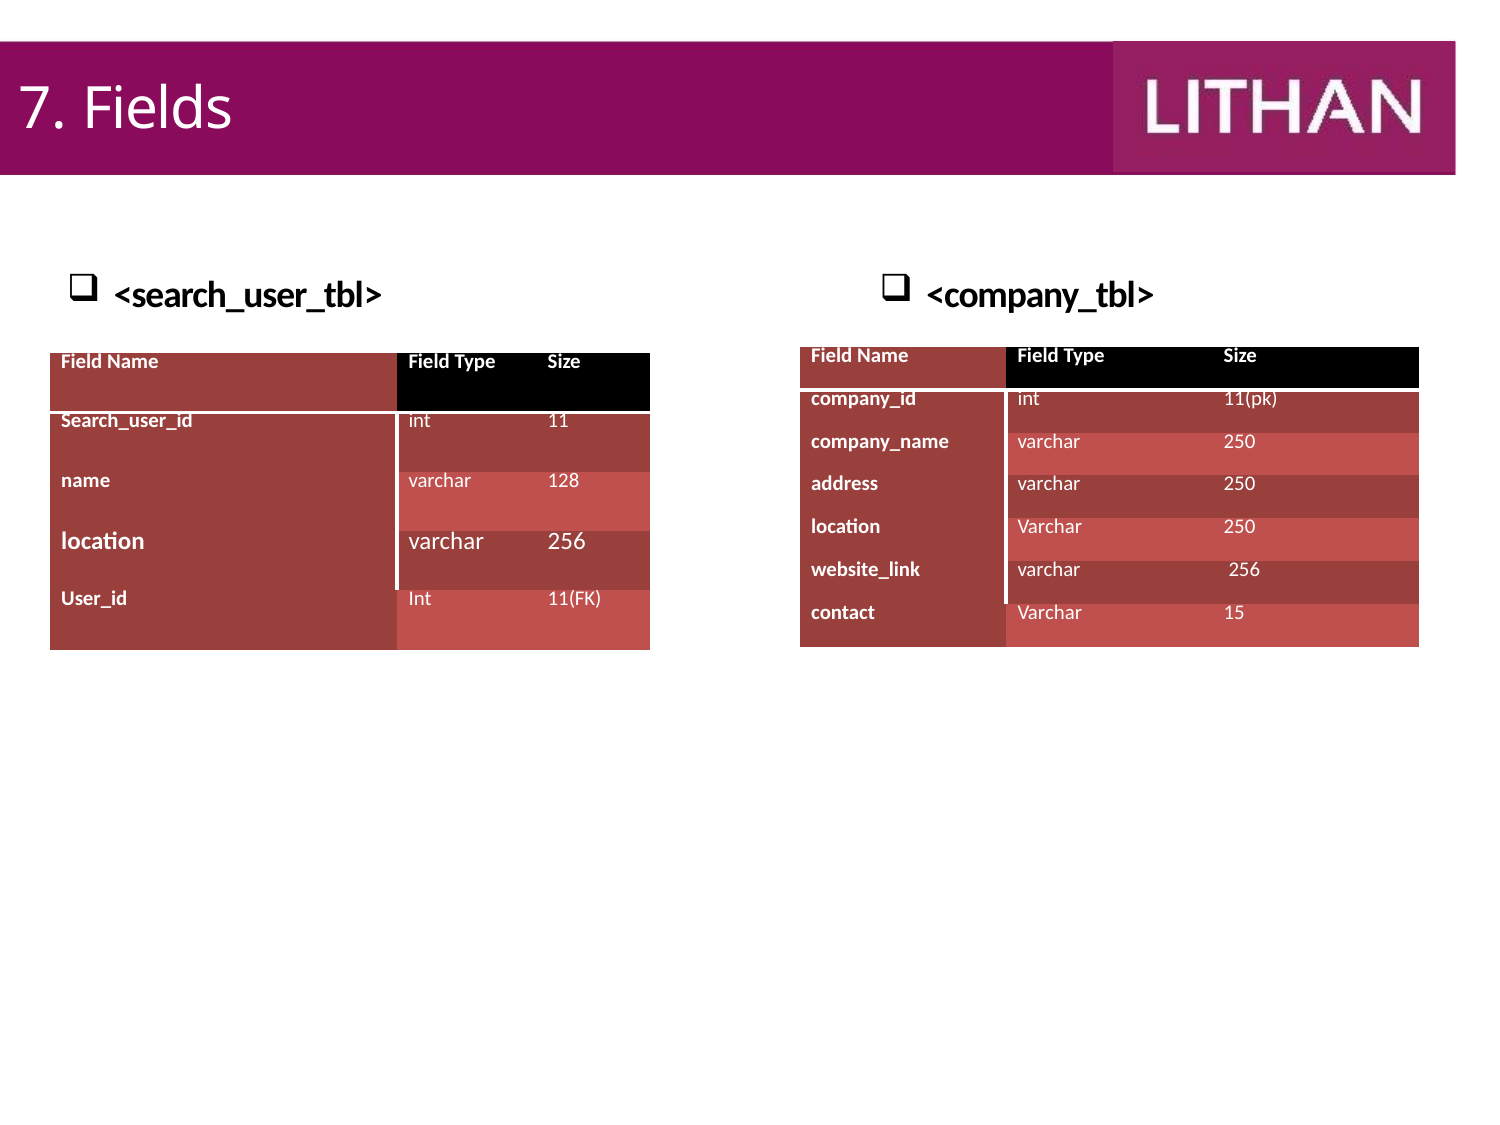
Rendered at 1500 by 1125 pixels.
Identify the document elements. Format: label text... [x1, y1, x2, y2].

table_cell 128 [536, 472, 650, 531]
table_cell 250 [1213, 475, 1419, 518]
table_cell varchar [399, 472, 536, 531]
text_box <search_user_tbl> [50, 262, 398, 323]
table_header Size [536, 353, 650, 411]
table_cell varchar [1008, 433, 1213, 475]
table_cell 250 [1213, 518, 1419, 561]
table_header Field Type [1006, 347, 1213, 388]
table_cell Varchar [1006, 604, 1213, 647]
table_header Field Type [397, 353, 536, 411]
table_cell company_name [800, 433, 1004, 475]
table_cell 256 [1213, 561, 1419, 604]
table_cell company_id [800, 392, 1004, 433]
table_cell 15 [1213, 604, 1419, 647]
table_cell 11(pk) [1213, 392, 1419, 433]
table_cell 250 [1213, 433, 1419, 475]
table_cell name [50, 472, 395, 531]
table_cell varchar [1008, 561, 1213, 604]
text_box <company_tbl> [862, 262, 1170, 323]
table_cell website_link [800, 561, 1004, 604]
table_cell int [399, 414, 536, 472]
table_cell User_id [50, 590, 397, 650]
table_header Field Name [800, 347, 1006, 388]
table_cell address [800, 475, 1004, 518]
picture [0, 38, 1457, 179]
table_cell int [1008, 392, 1213, 433]
table_header Size [1213, 347, 1419, 388]
table_cell Varchar [1008, 518, 1213, 561]
table_cell location [50, 531, 395, 590]
table_cell 256 [536, 531, 650, 590]
table_header Field Name [50, 353, 397, 411]
table_cell Search_user_id [50, 414, 395, 472]
table_cell 11 [536, 414, 650, 472]
table_cell 11(FK) [536, 590, 650, 650]
table_cell varchar [1008, 475, 1213, 518]
table_cell Int [397, 590, 536, 650]
table_cell varchar [399, 531, 536, 590]
title 7. Fields [18, 70, 1482, 141]
table_cell contact [800, 604, 1006, 647]
table_cell location [800, 518, 1004, 561]
